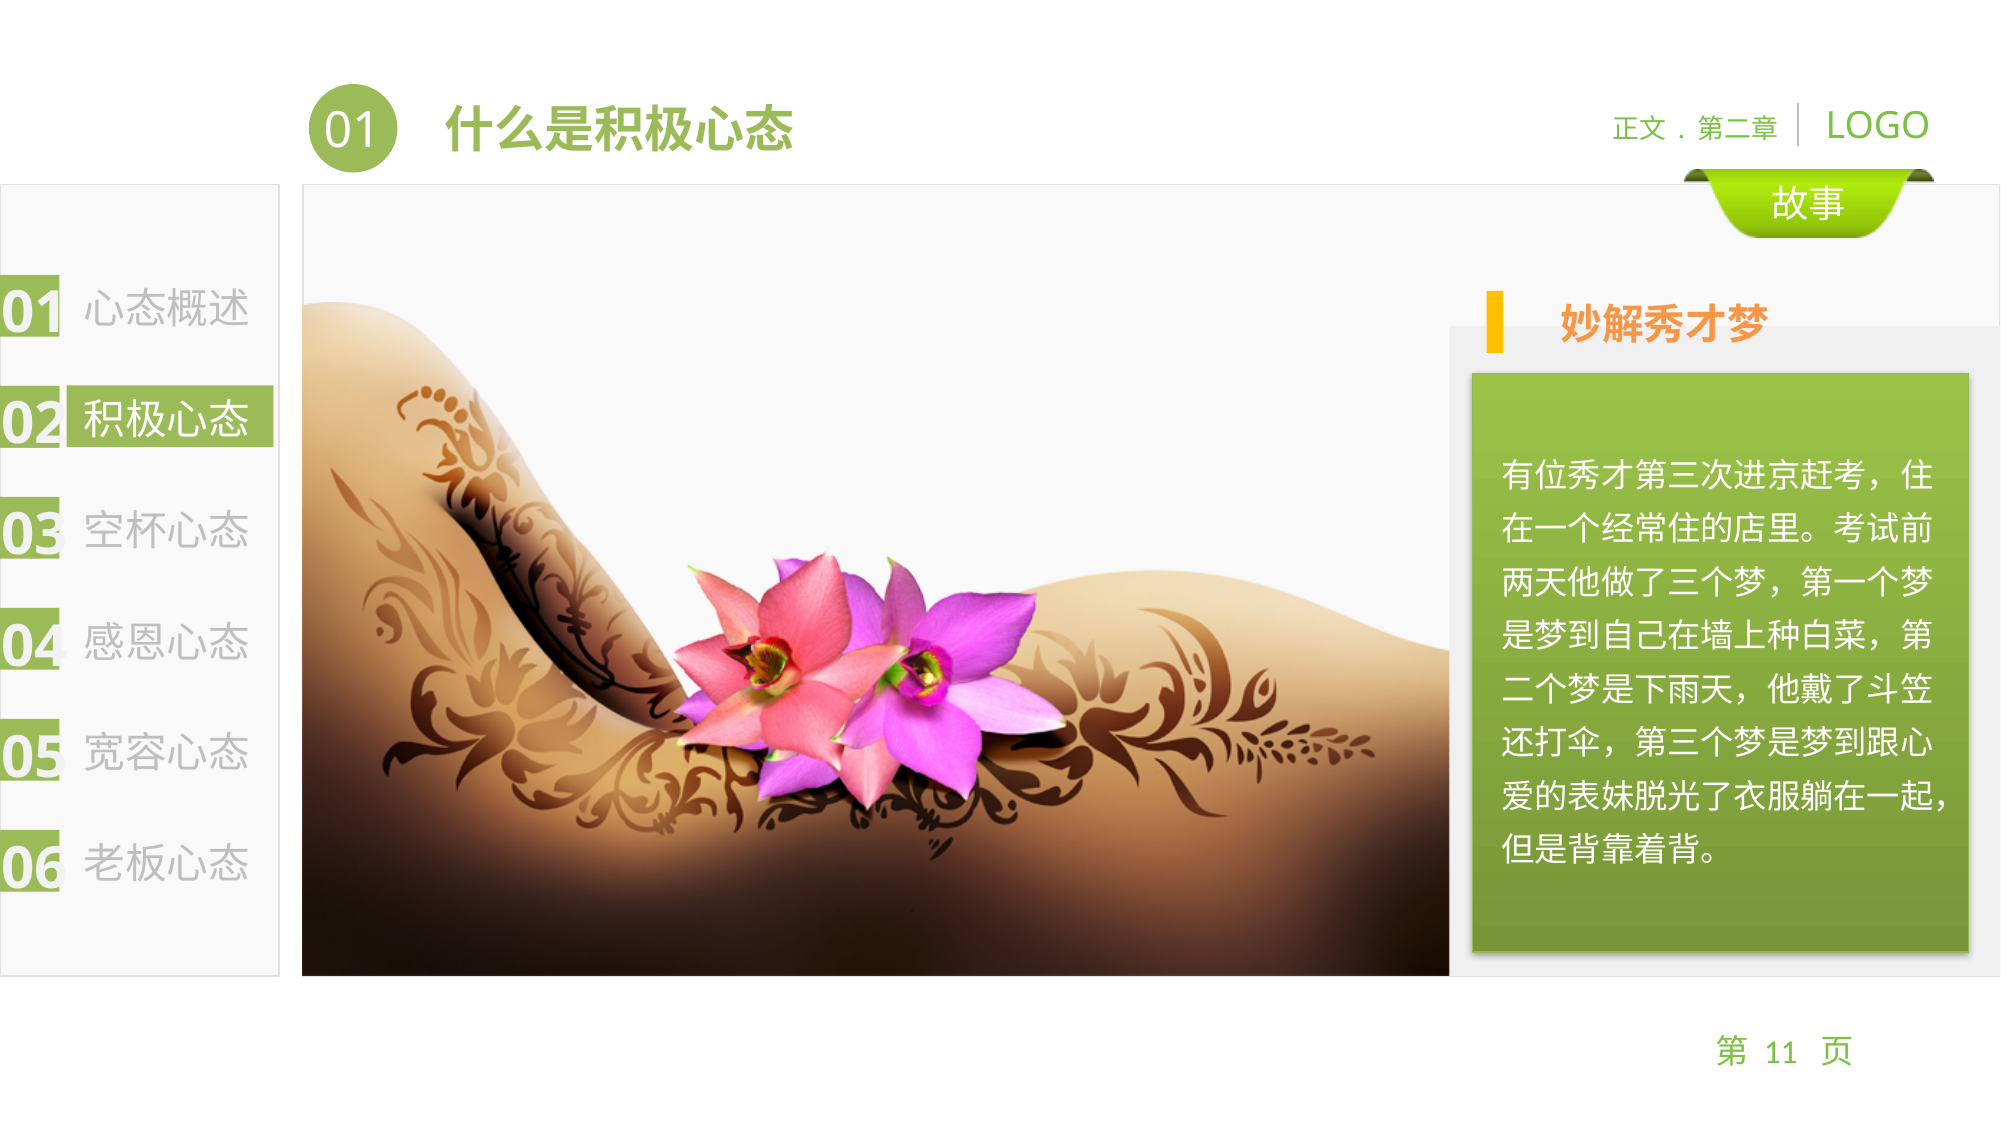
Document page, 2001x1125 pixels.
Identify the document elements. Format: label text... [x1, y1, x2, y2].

picture [1684, 168, 1934, 238]
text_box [308, 83, 398, 173]
text_box [1486, 290, 1503, 353]
text_box 有位秀才第三次进京赶考，住在一个经常住的店里。考试前两天他做了三个梦，第一个梦是梦到自己在墙上种白菜，第二个梦是下雨天，他戴了斗笠还打伞，第三个梦是梦到跟心爱的表妹脱光了衣服躺在一起，但是背靠着背。 [1486, 433, 1957, 876]
text_box 妙解秀才梦 [1545, 290, 1969, 356]
text_box [1454, 326, 2000, 976]
picture [302, 302, 1450, 977]
text_box [1472, 373, 1969, 953]
text_box 什么是积极心态 [444, 90, 929, 166]
